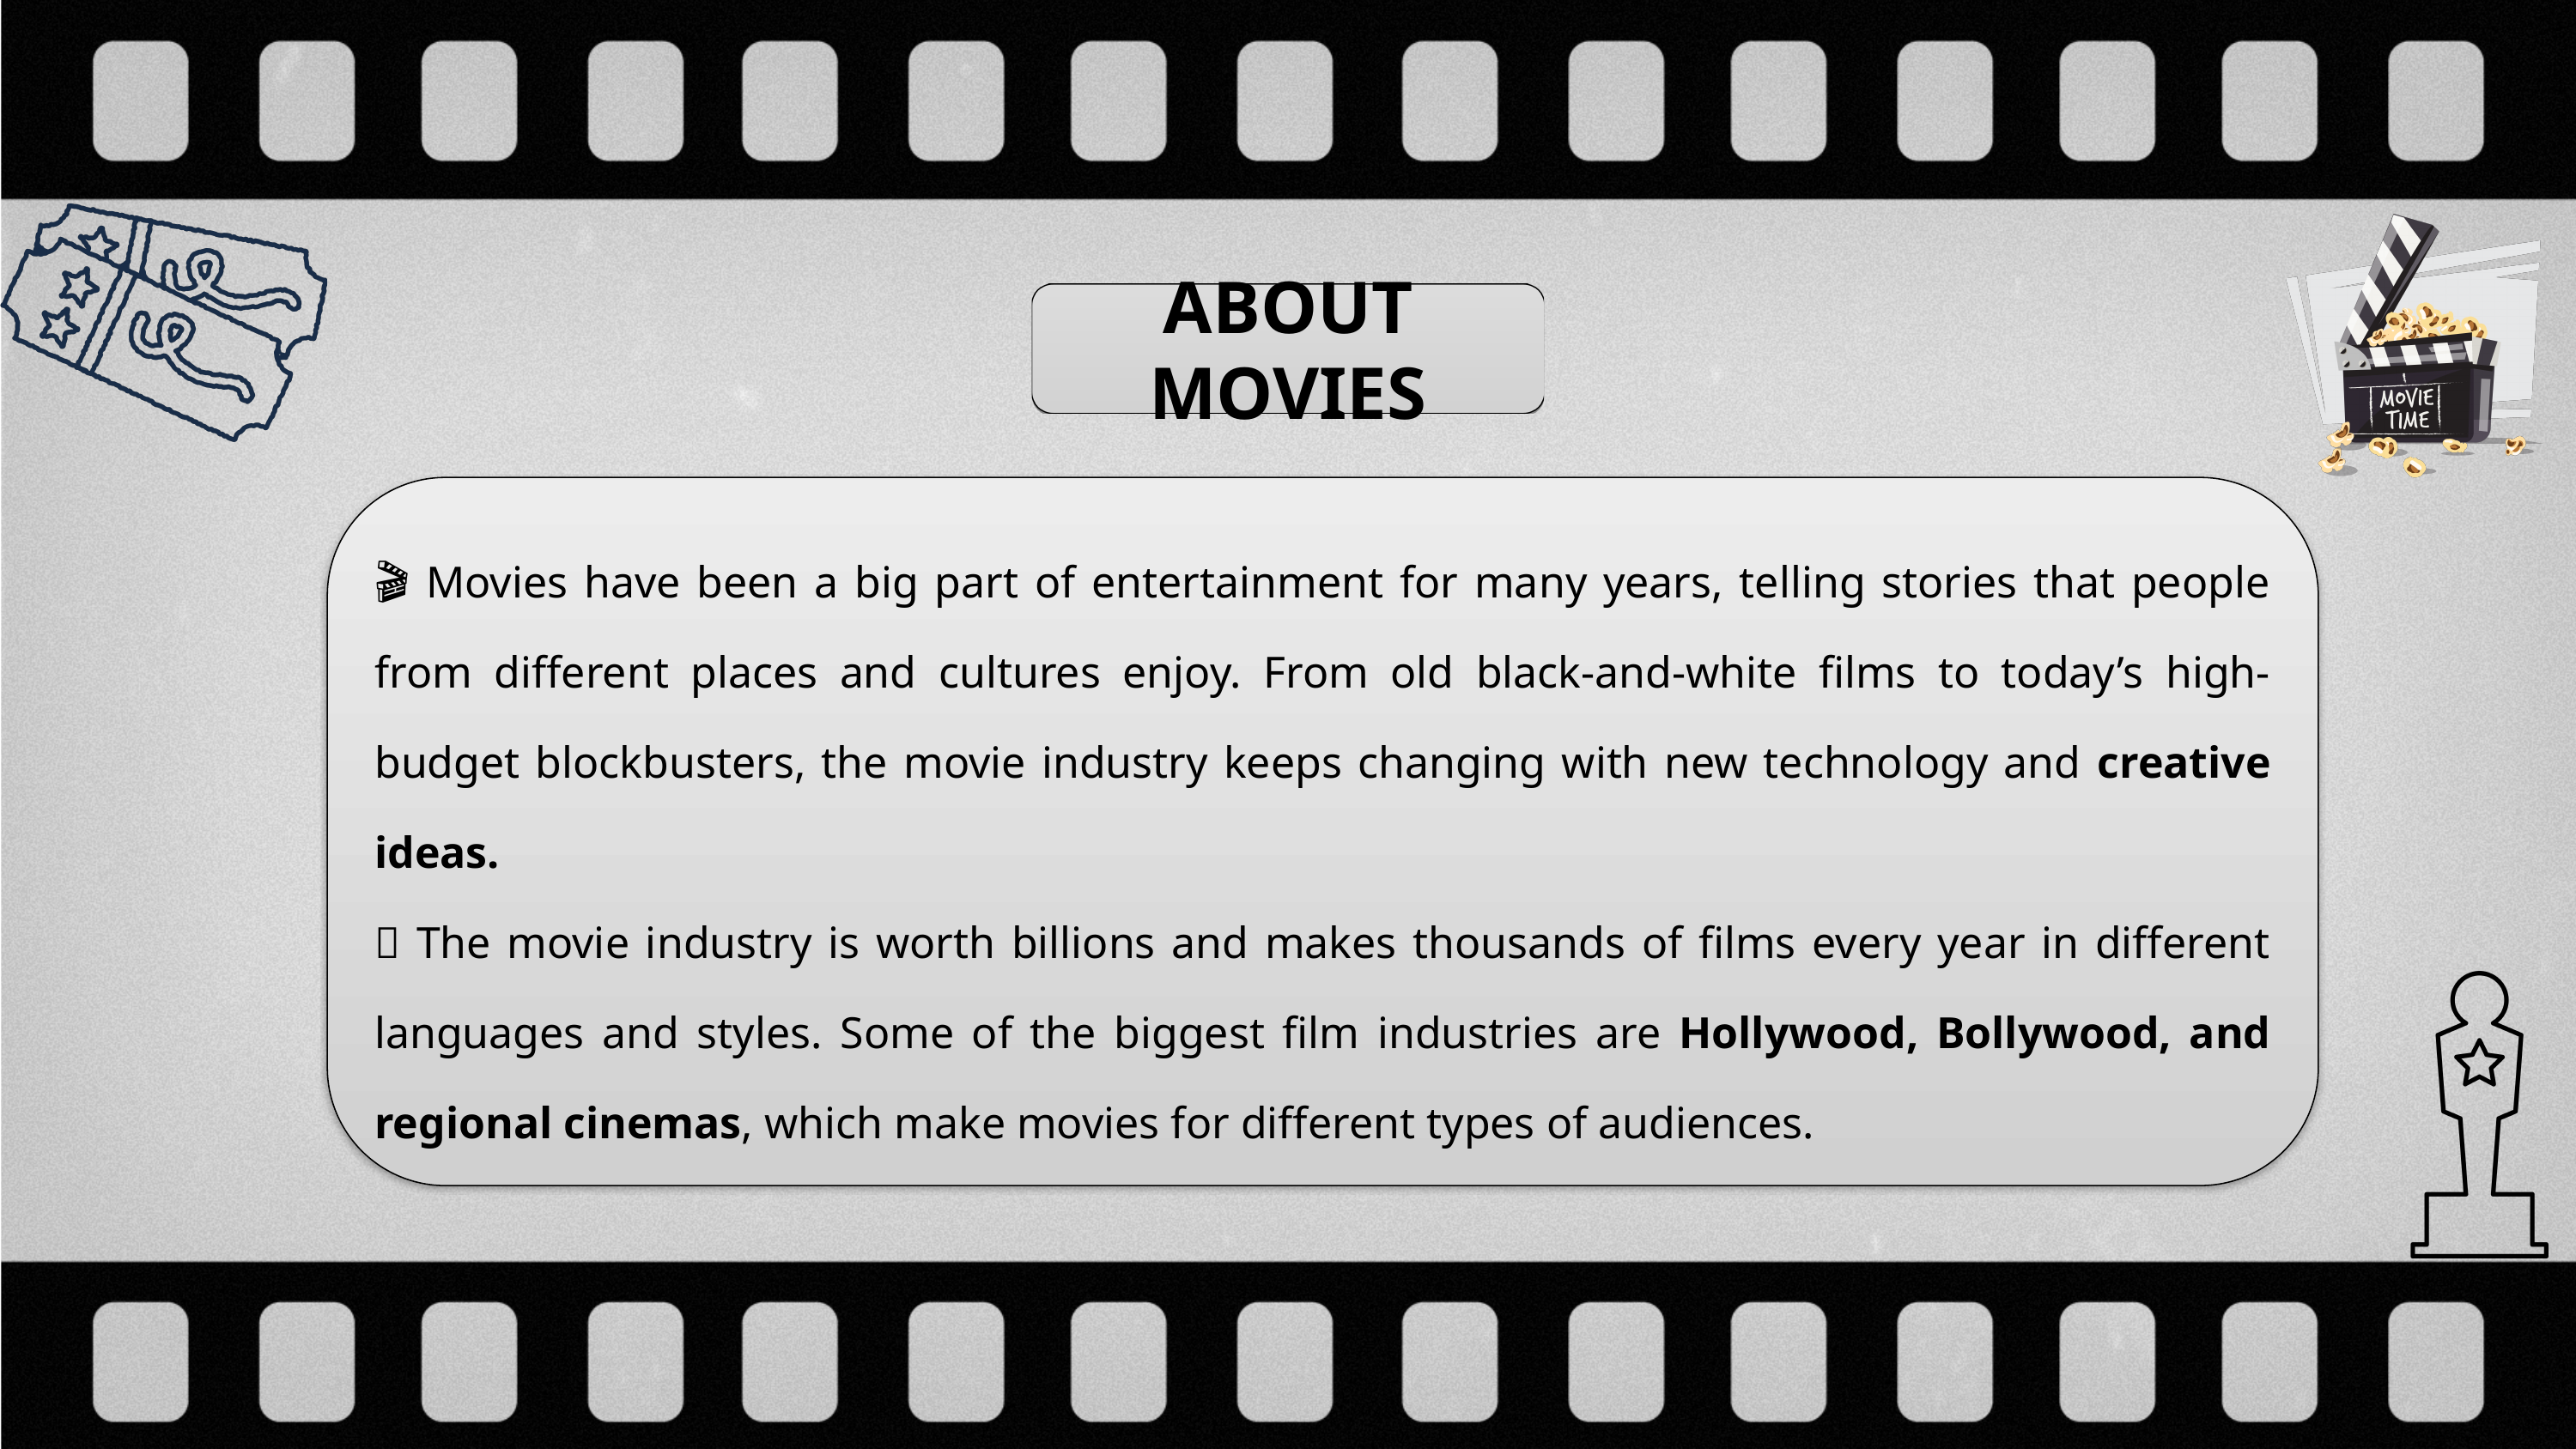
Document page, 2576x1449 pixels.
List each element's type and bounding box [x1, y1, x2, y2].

text_box [1, 0, 2576, 1449]
text_box [1031, 281, 1545, 415]
